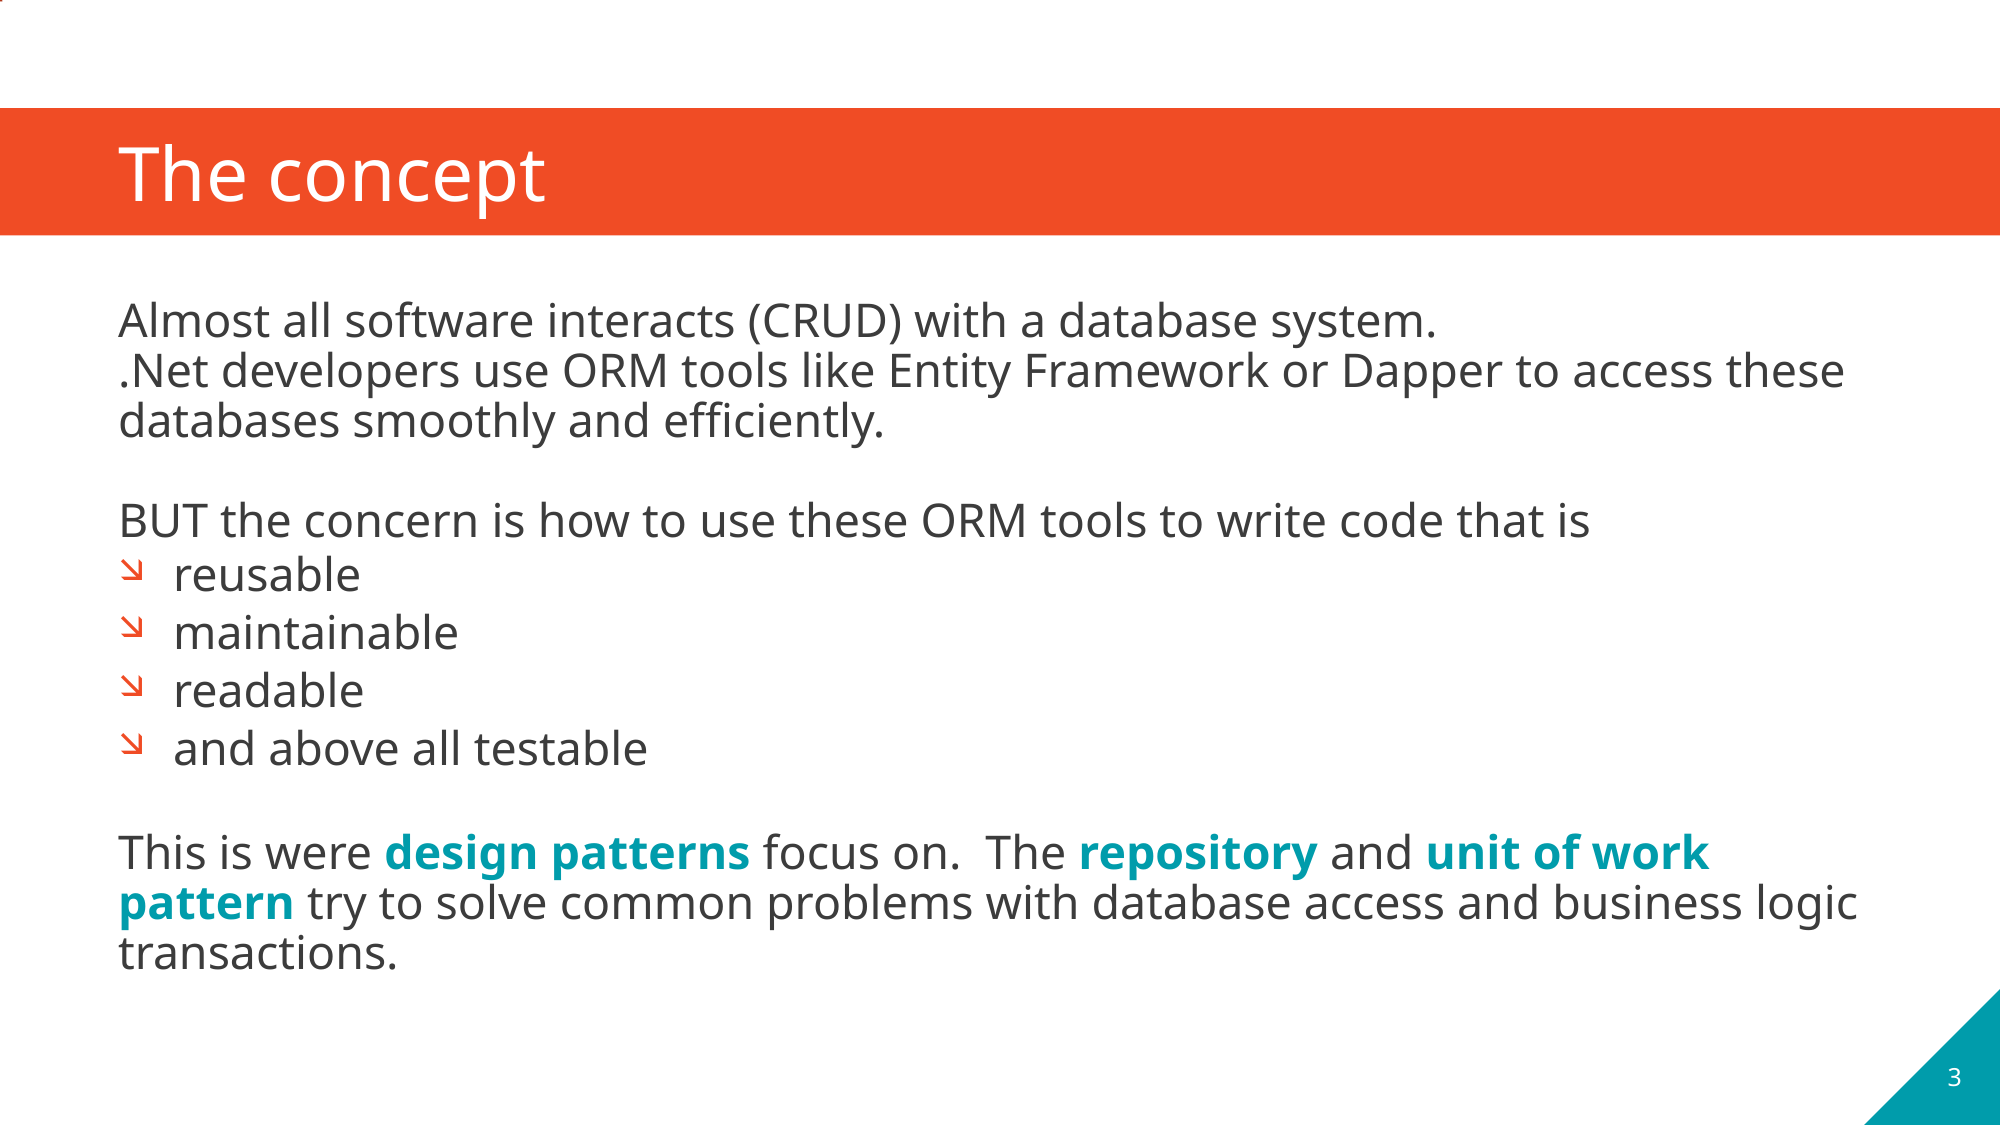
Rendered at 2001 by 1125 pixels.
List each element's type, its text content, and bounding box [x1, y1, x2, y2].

list Almost all software interacts (CRUD) with a database system. .Net developers use ORM tools like Entity Framework or Dapper to access these databases smoothly and efficiently. BUT the concern is how to use these ORM tools to write code that is reusable maintainable readable and above all testable This is were design patterns focus on. The repository and unit of work pattern try to solve common problems with database access and business logic transactions. [0, 237, 2000, 1040]
title The concept [0, 108, 2000, 236]
slide_number 3 [1862, 987, 2000, 1125]
